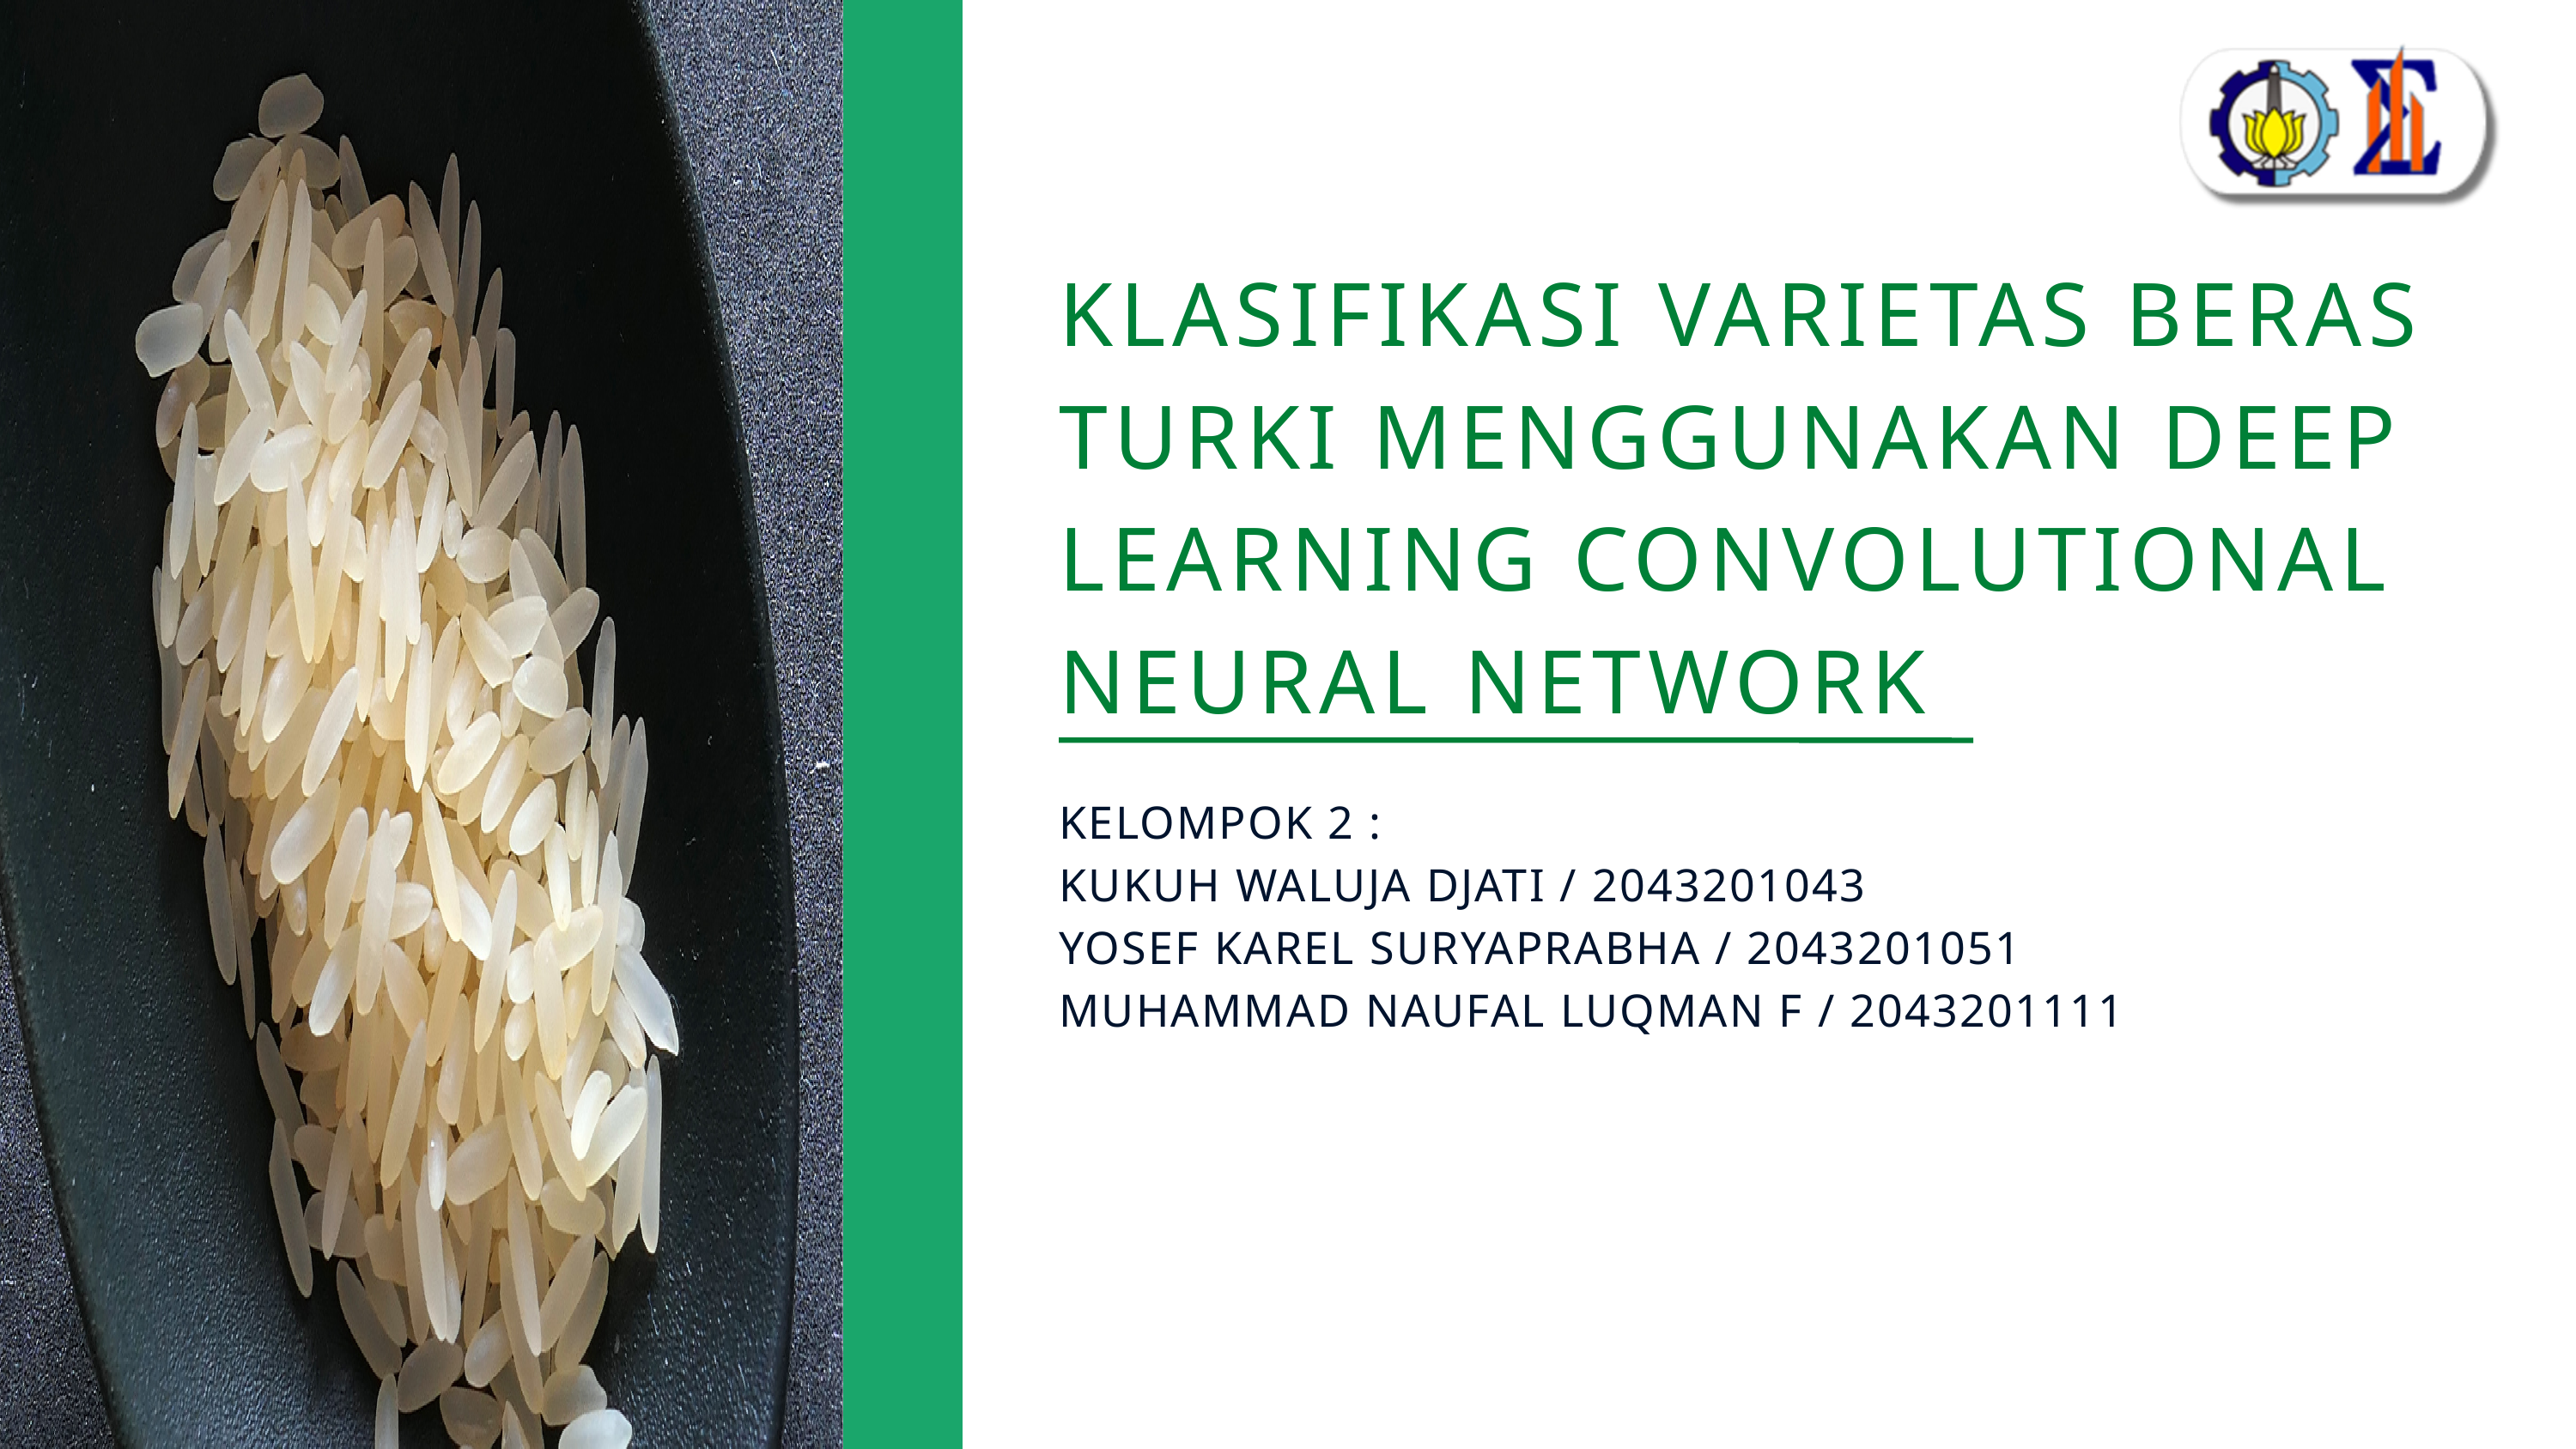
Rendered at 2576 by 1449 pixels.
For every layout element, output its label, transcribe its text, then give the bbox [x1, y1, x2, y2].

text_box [842, 0, 963, 1449]
text_box [2168, 37, 2514, 215]
text_box KLASIFIKASI VARIETAS BERAS TURKI MENGGUNAKAN DEEP LEARNING CONVOLUTIONAL NEURAL NETWORK [1059, 240, 2555, 855]
text_box [0, 0, 837, 1449]
text_box KELOMPOK 2 : KUKUH WALUJA DJATI / 2043201043 YOSEF KAREL SURYAPRABHA / 2043201051 MUHAMMAD NAUFAL LUQMAN F / 2043201111 [1059, 785, 2309, 1036]
